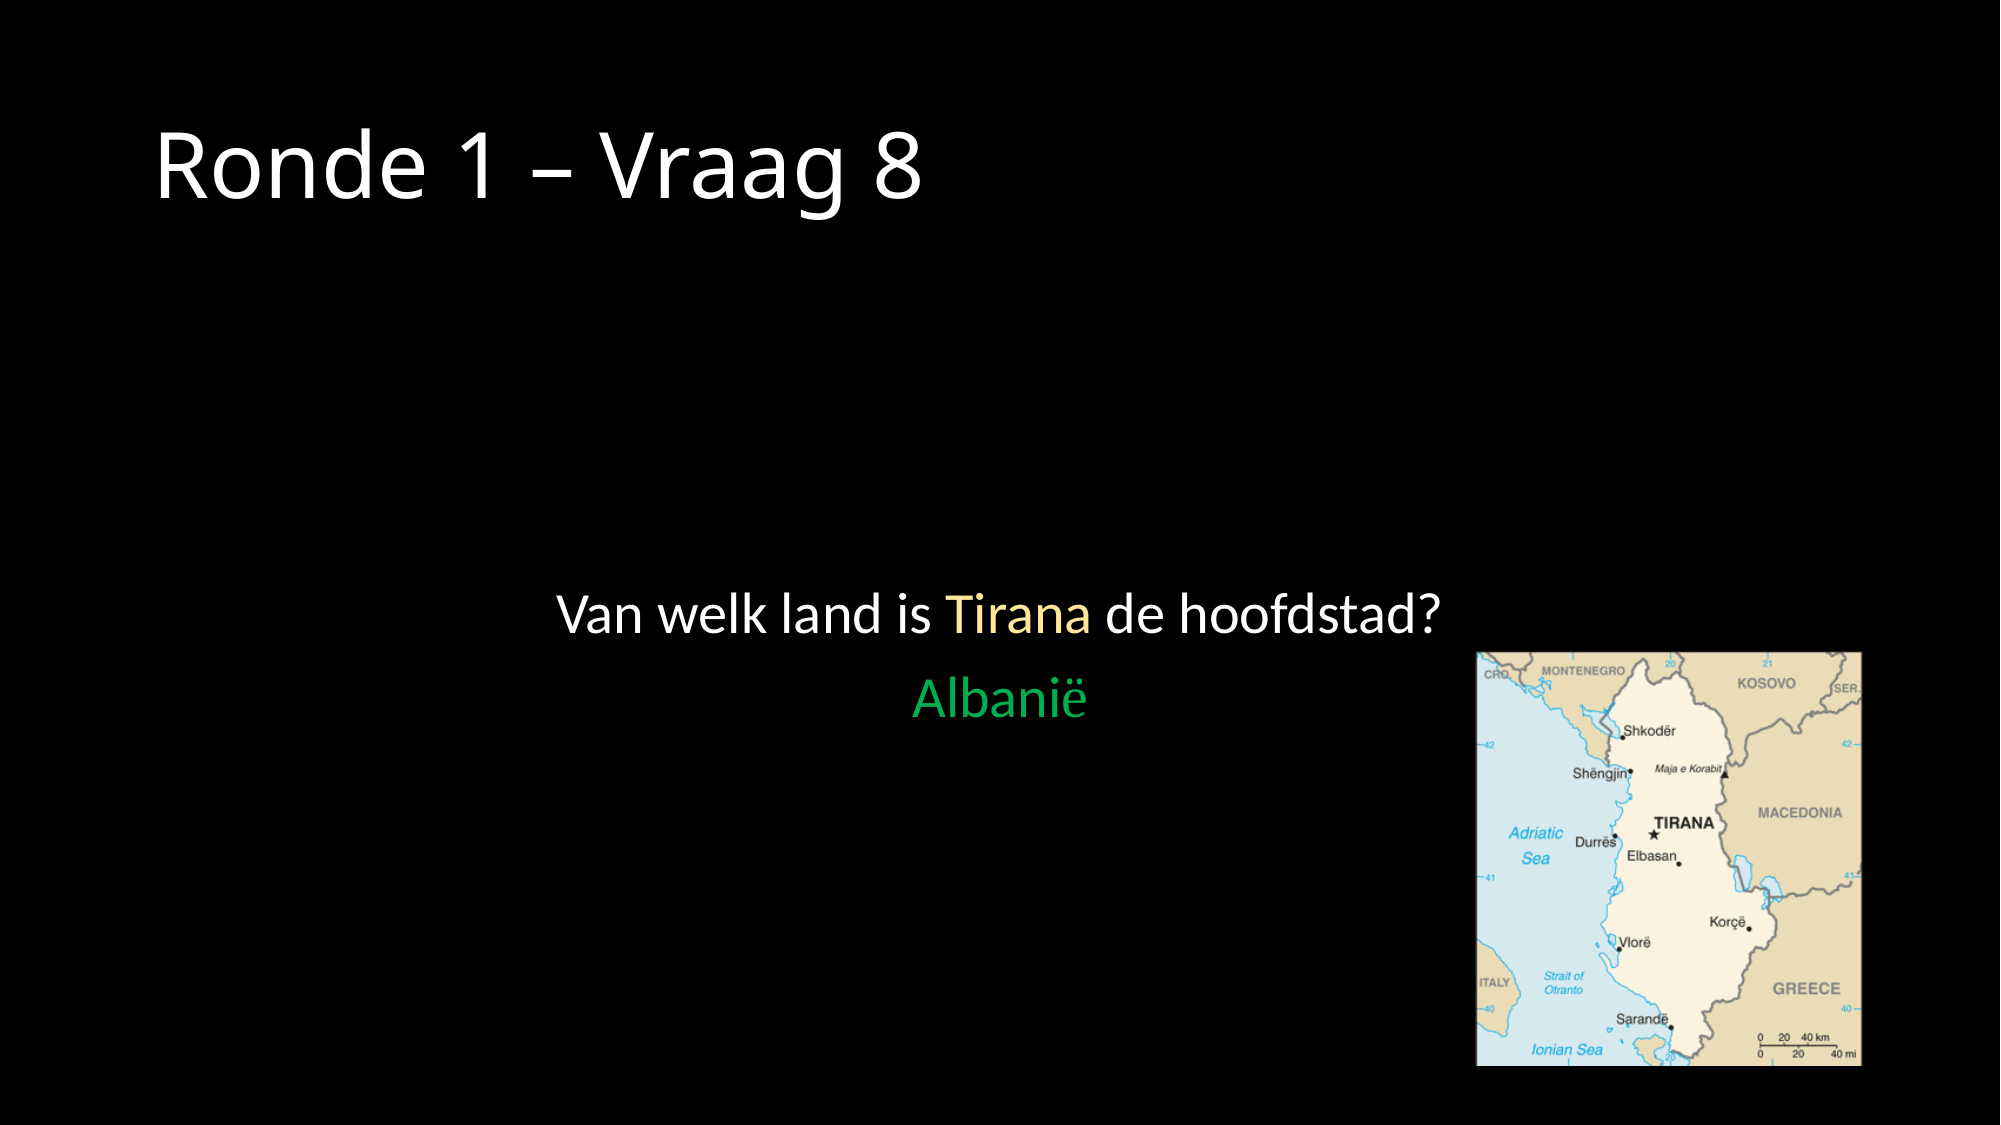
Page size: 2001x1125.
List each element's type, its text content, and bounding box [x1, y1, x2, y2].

title Ronde 1 – Vraag 8 [137, 59, 1863, 278]
picture [1475, 651, 1863, 1066]
list Van welk land is Tirana de hoofdstad? Albanië [137, 299, 1863, 1014]
